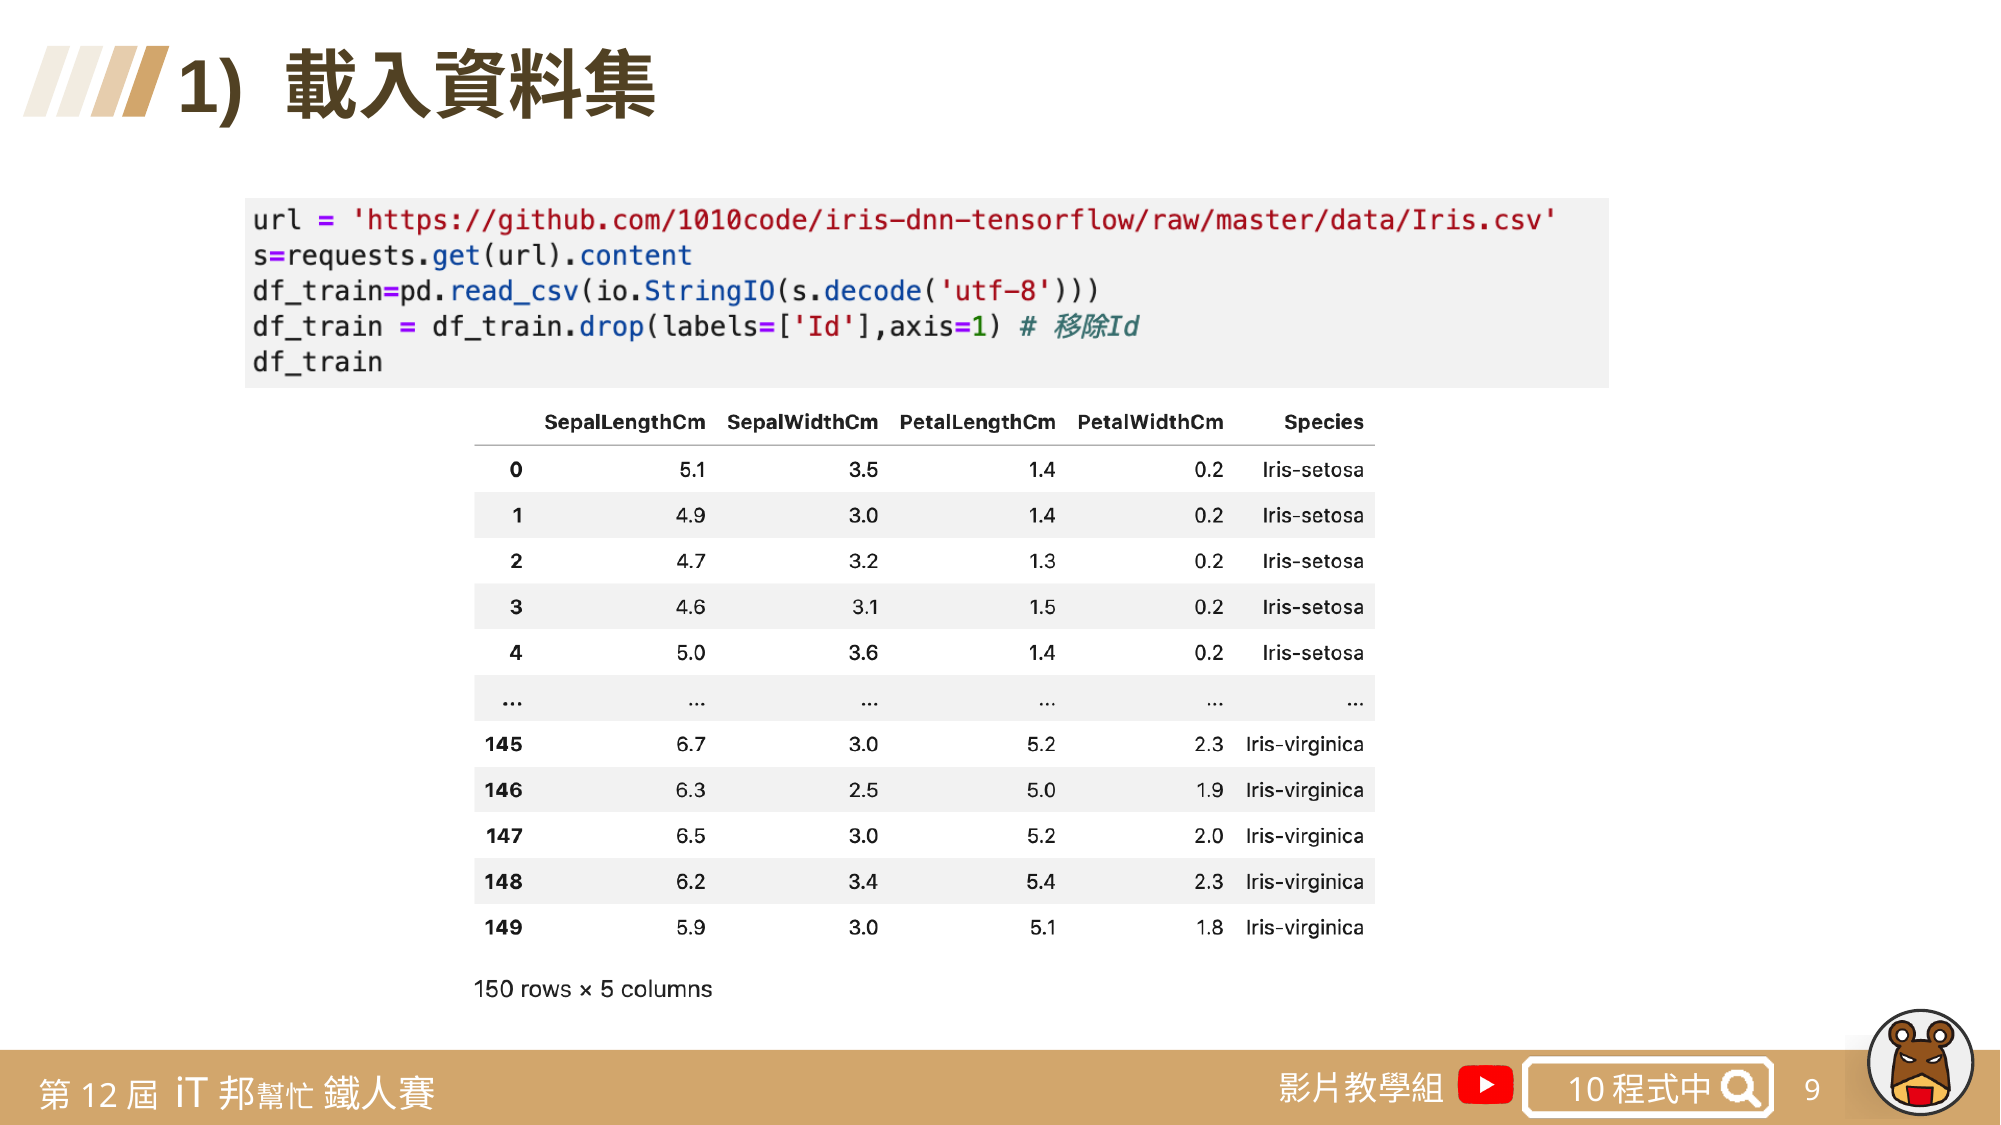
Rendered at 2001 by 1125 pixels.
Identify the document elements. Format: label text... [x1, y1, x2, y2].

picture [245, 198, 1609, 388]
picture [1871, 1012, 1971, 1112]
picture [469, 405, 1385, 1007]
picture [1410, 962, 1774, 1125]
list 1) 載入資料集 [162, 40, 1691, 138]
